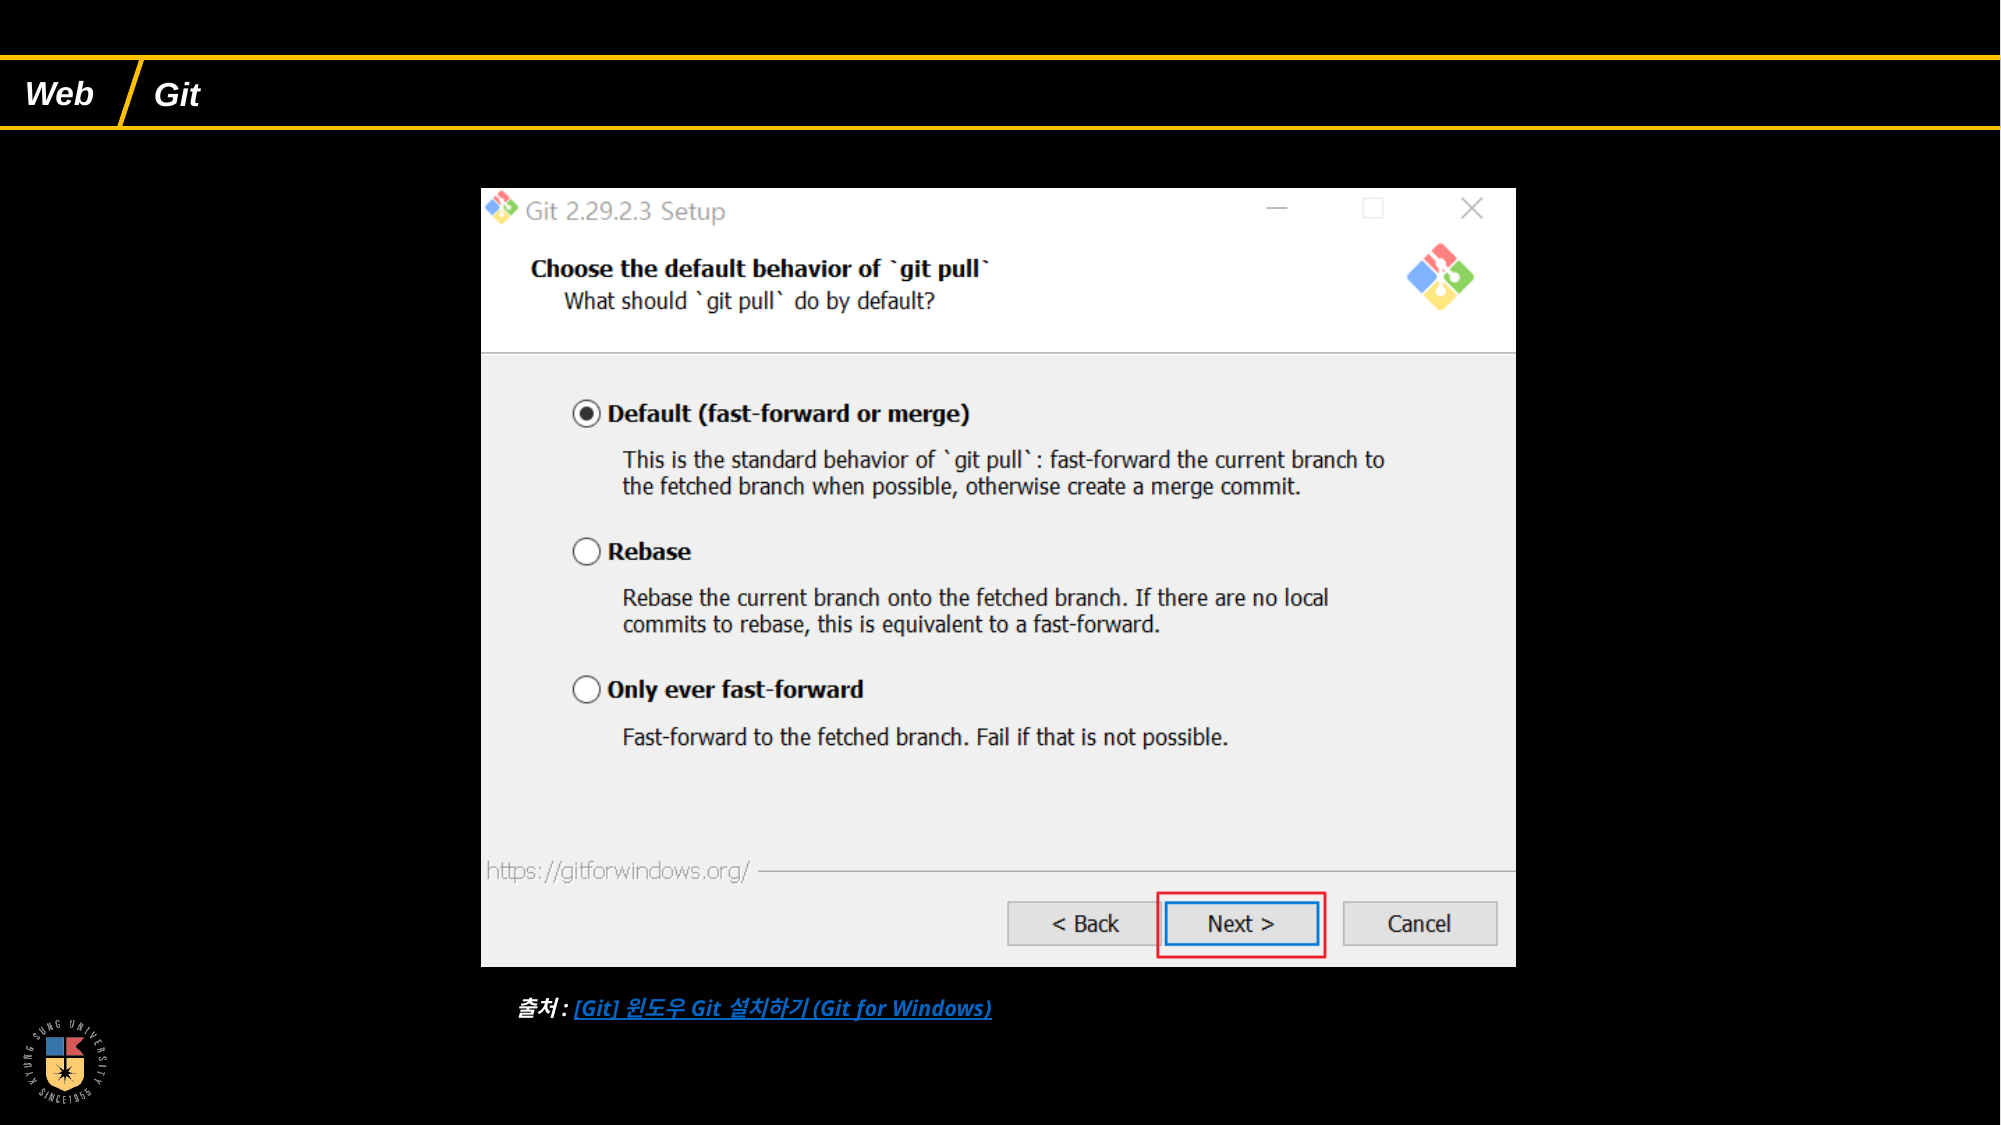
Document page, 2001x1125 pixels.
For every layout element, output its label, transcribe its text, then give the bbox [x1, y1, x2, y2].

picture [22, 1018, 108, 1105]
text_box 출처: [Git] 윈도우 Git 설치하기 (Git for Windows) [502, 987, 1007, 1034]
text_box Git [139, 65, 215, 121]
picture [481, 188, 1516, 967]
